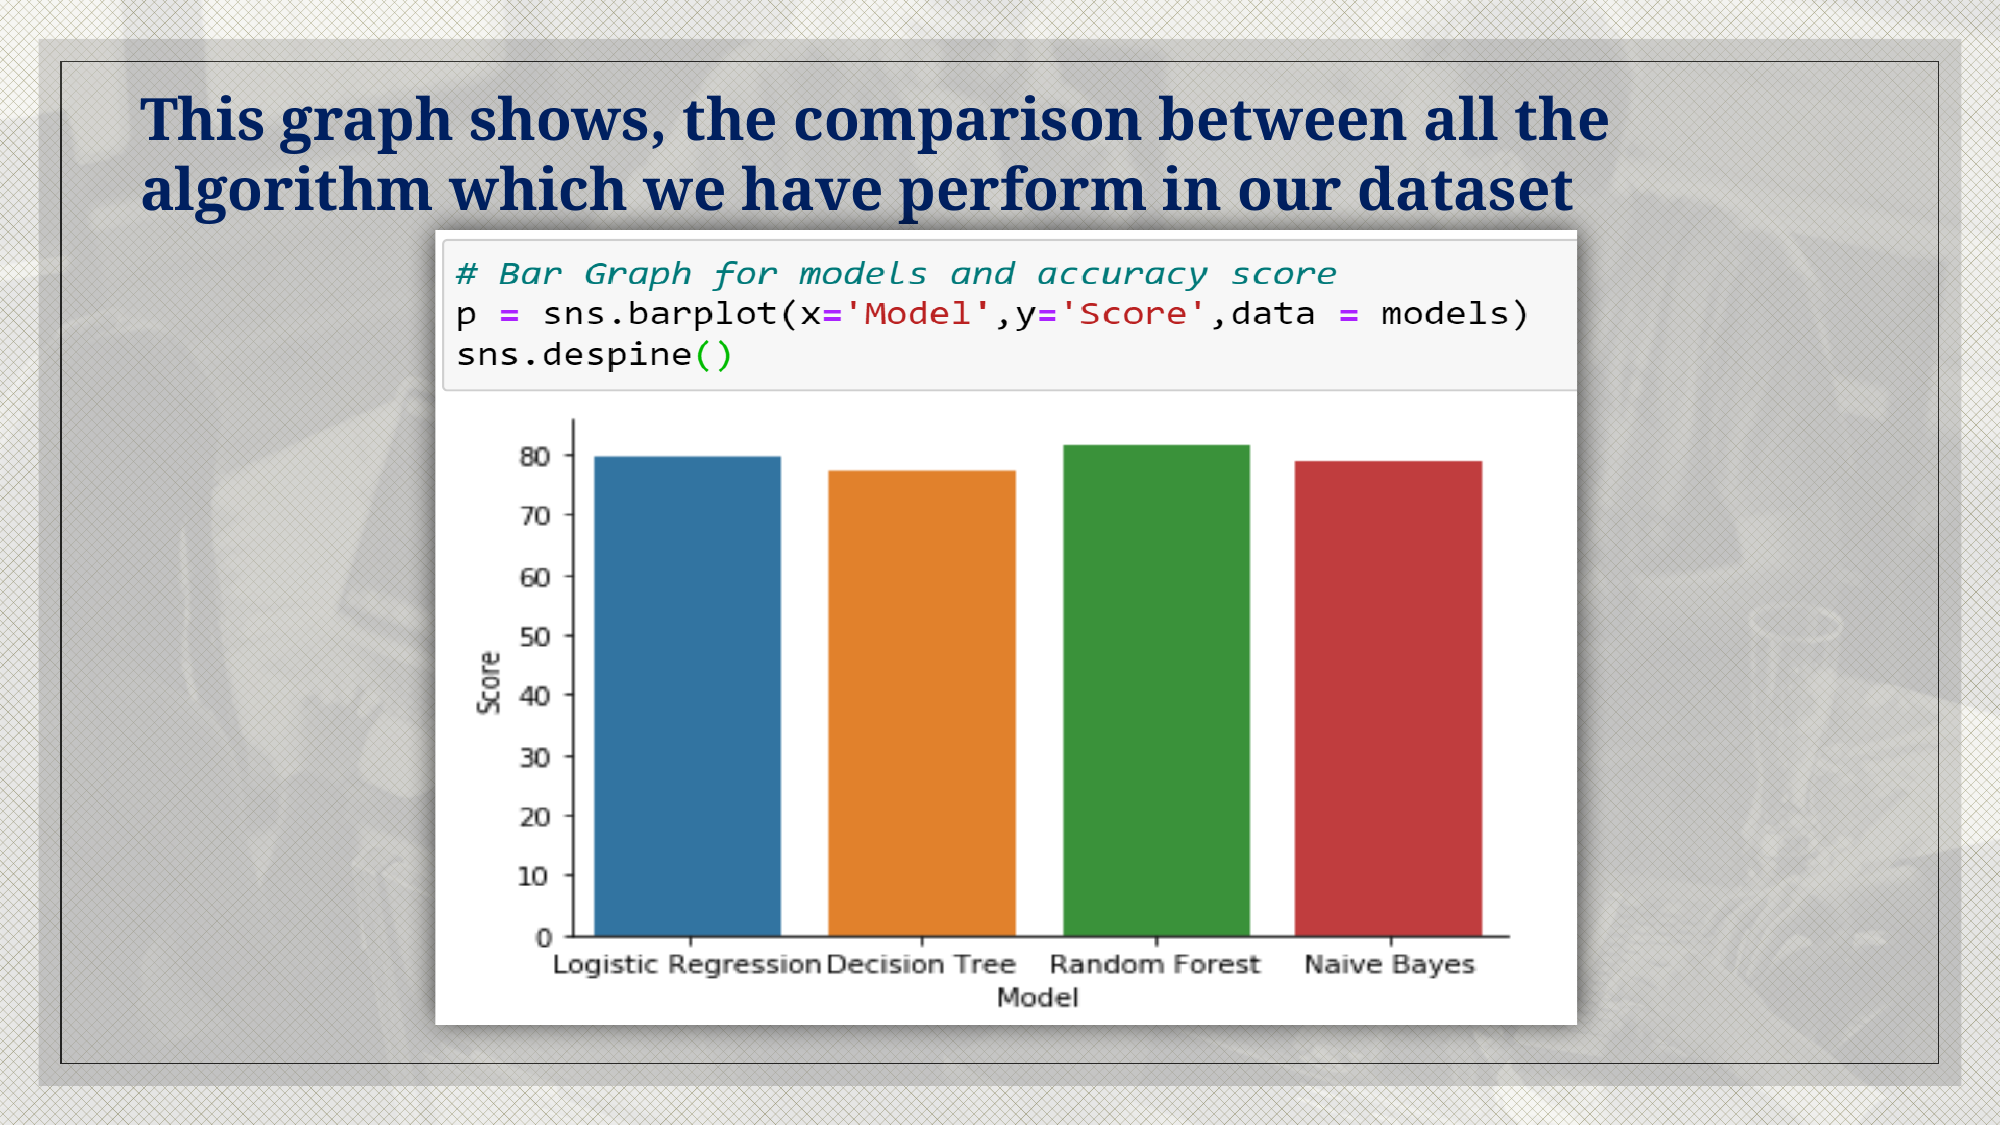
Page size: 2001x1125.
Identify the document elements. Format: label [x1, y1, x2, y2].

list [0, 0, 2000, 1125]
picture [435, 230, 1578, 1025]
